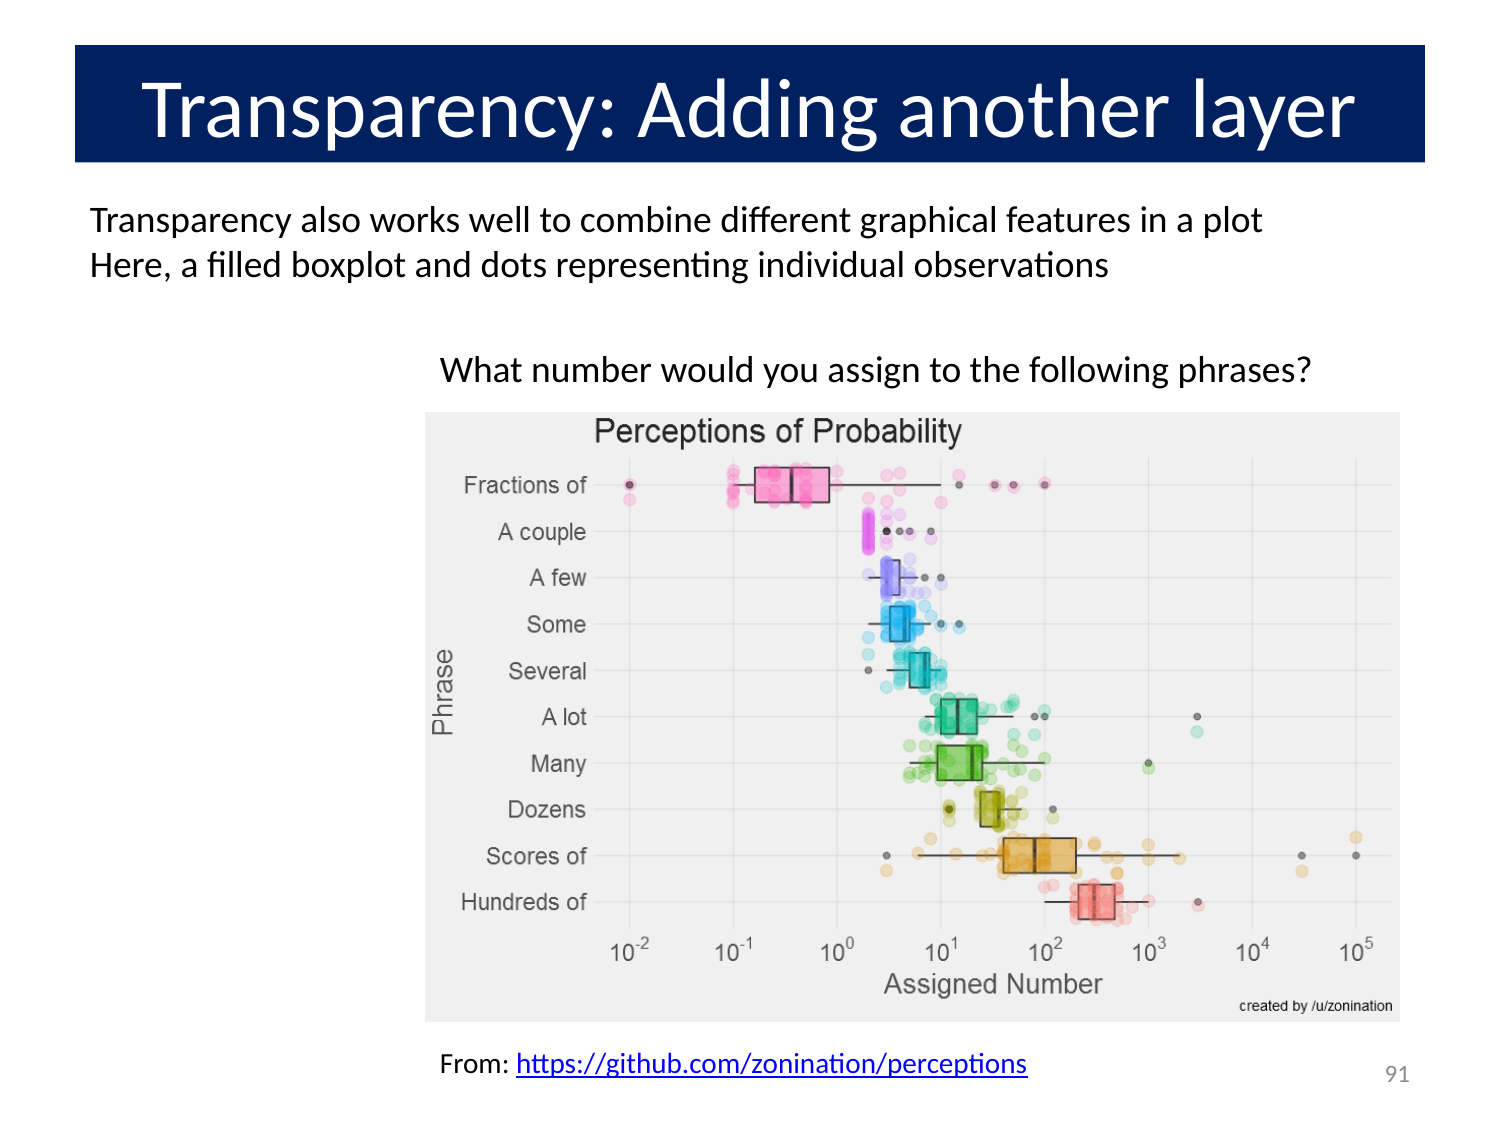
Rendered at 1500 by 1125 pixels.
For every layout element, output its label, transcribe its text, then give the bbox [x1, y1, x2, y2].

text_box From: https://github.com/zonination/perceptions [424, 1037, 1100, 1088]
text_box What number would you assign to the following phrases? [424, 337, 1413, 398]
picture [424, 412, 1401, 1023]
slide_number 91 [1074, 1042, 1425, 1103]
title Transparency: Adding another layer [75, 45, 1425, 163]
text_box Transparency also works well to combine different graphical features in a plot Here, a filled boxplot and dots representing individual observations [74, 187, 1425, 293]
